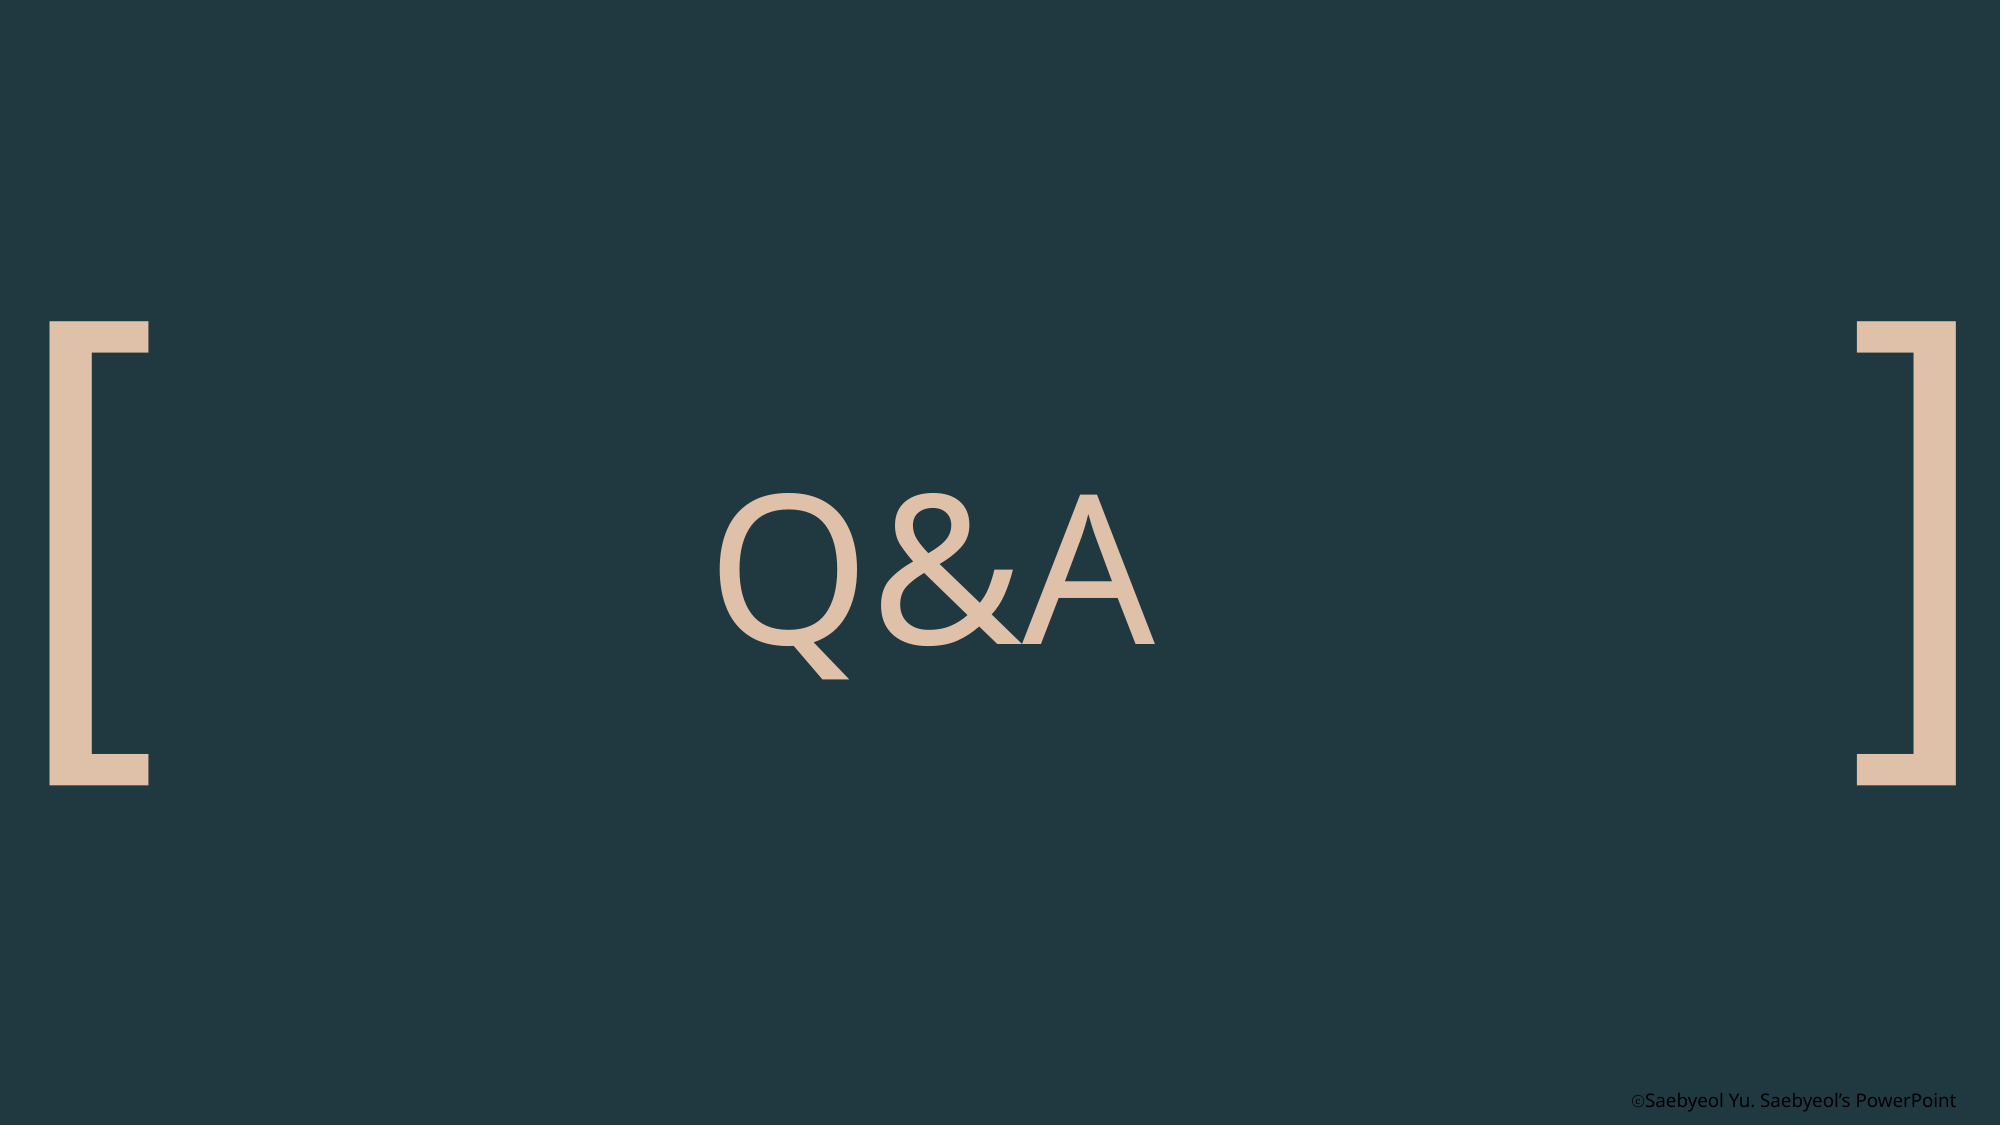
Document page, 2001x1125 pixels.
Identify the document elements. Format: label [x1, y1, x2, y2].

text_box [0, 176, 2000, 796]
